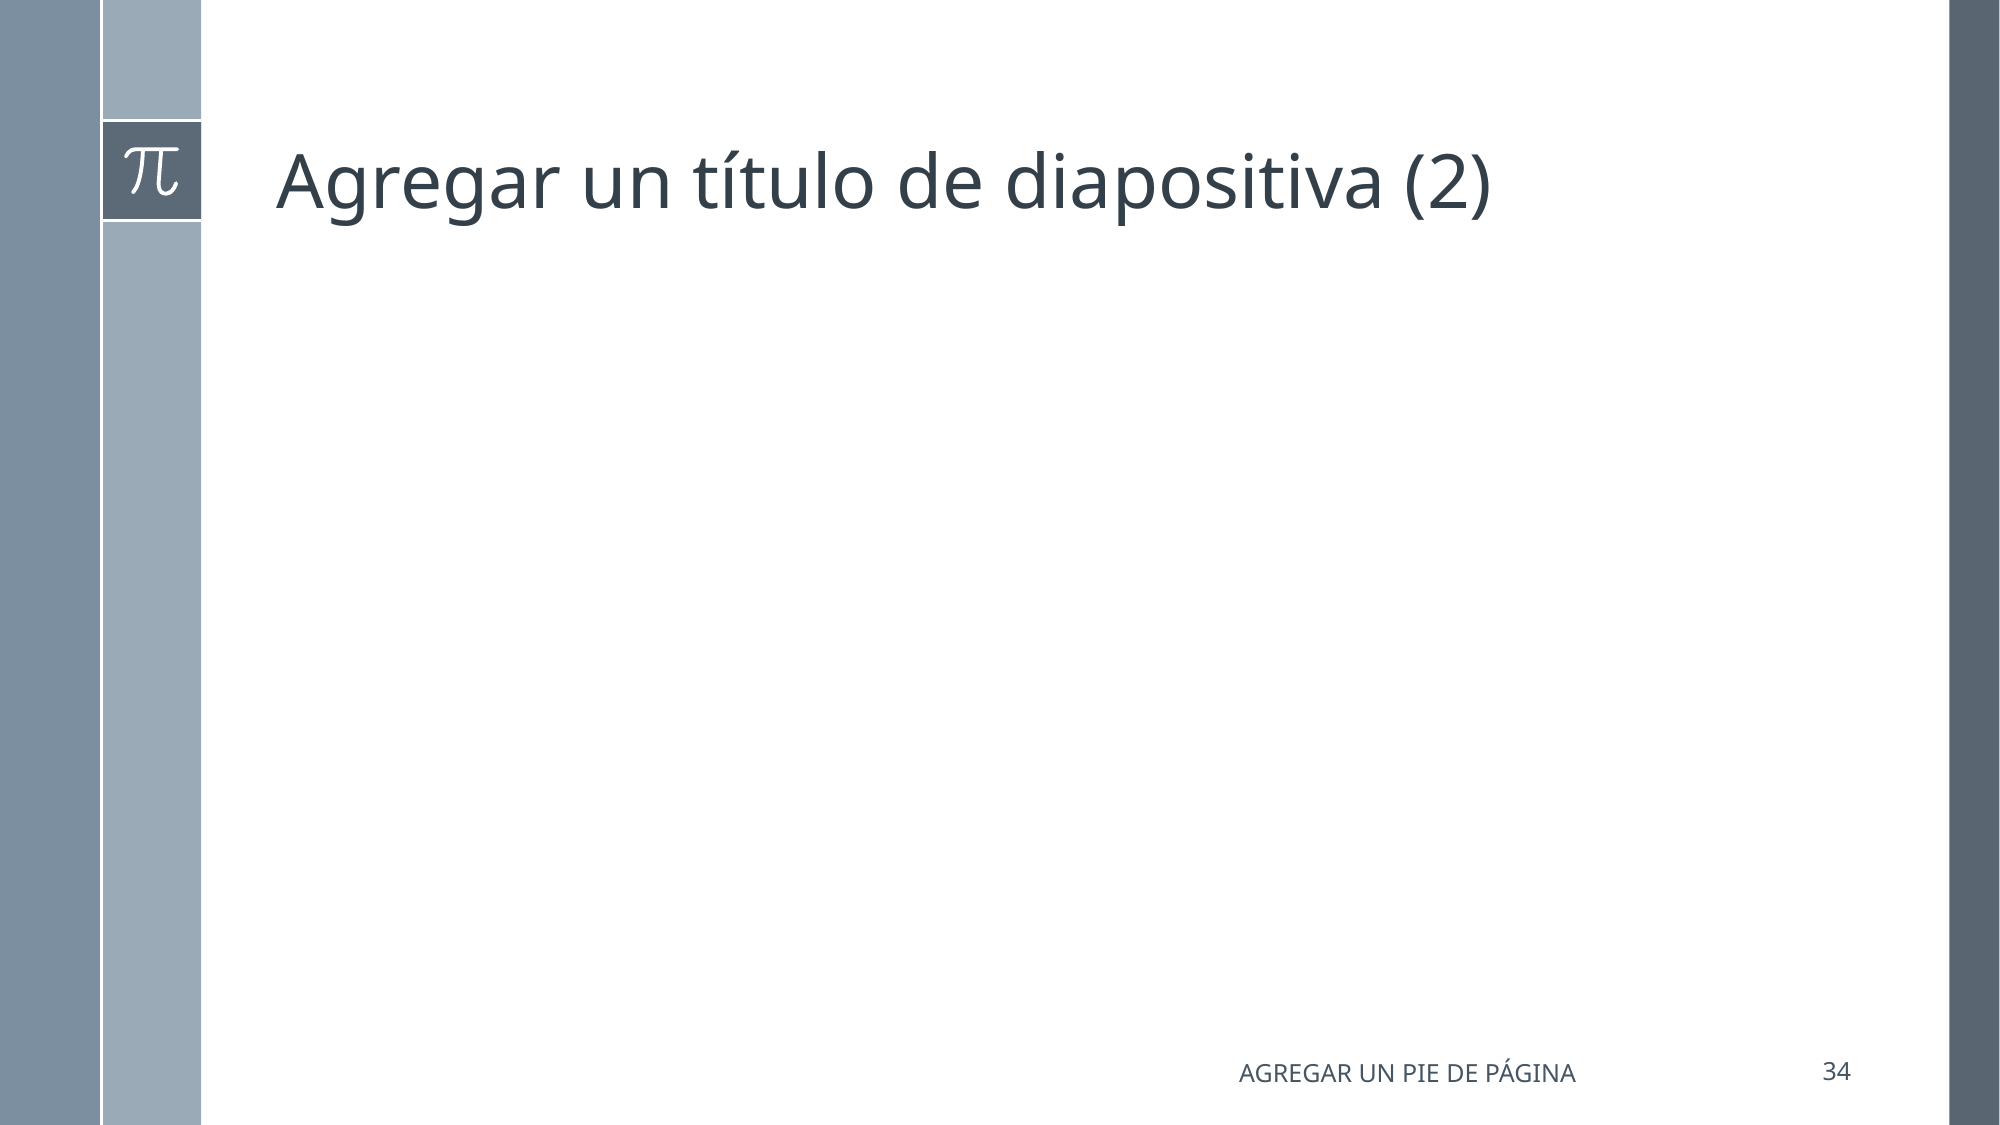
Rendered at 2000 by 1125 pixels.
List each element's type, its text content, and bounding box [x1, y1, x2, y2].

footer Agregar un pie de página [1082, 1042, 1734, 1103]
slide_number 34 [1766, 1042, 1867, 1103]
title Agregar un título de diapositiva (2) [261, 29, 1867, 233]
